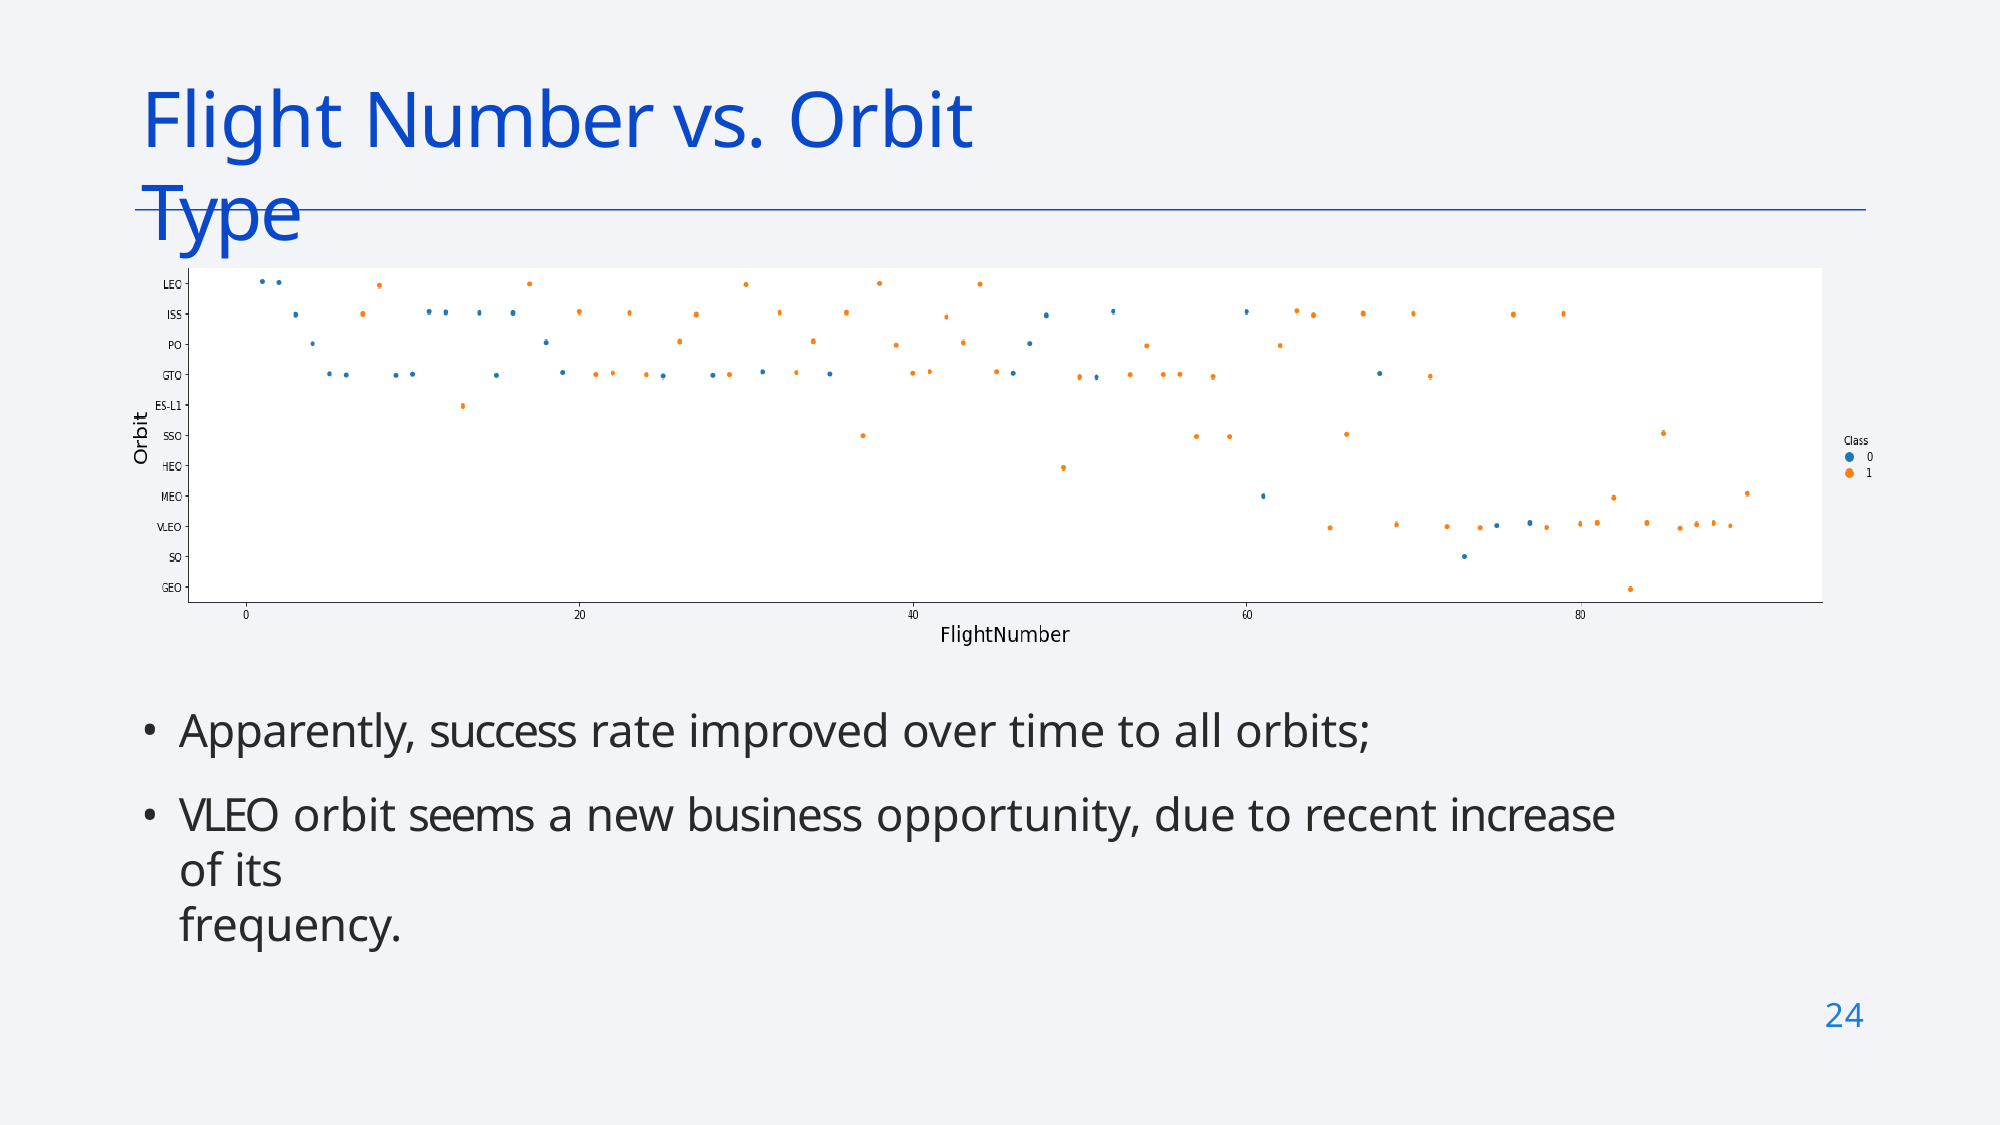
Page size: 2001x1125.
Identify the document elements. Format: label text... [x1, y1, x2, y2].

slide_number 24 [1818, 1001, 1874, 1125]
title Flight Number vs. Orbit Type [139, 68, 1095, 259]
picture [0, 0, 2000, 1125]
text_box Apparently, success rate improved over time to all orbits; VLEO orbit seems a new business opportunity, due to recent increase of its frequency. [139, 670, 1655, 951]
